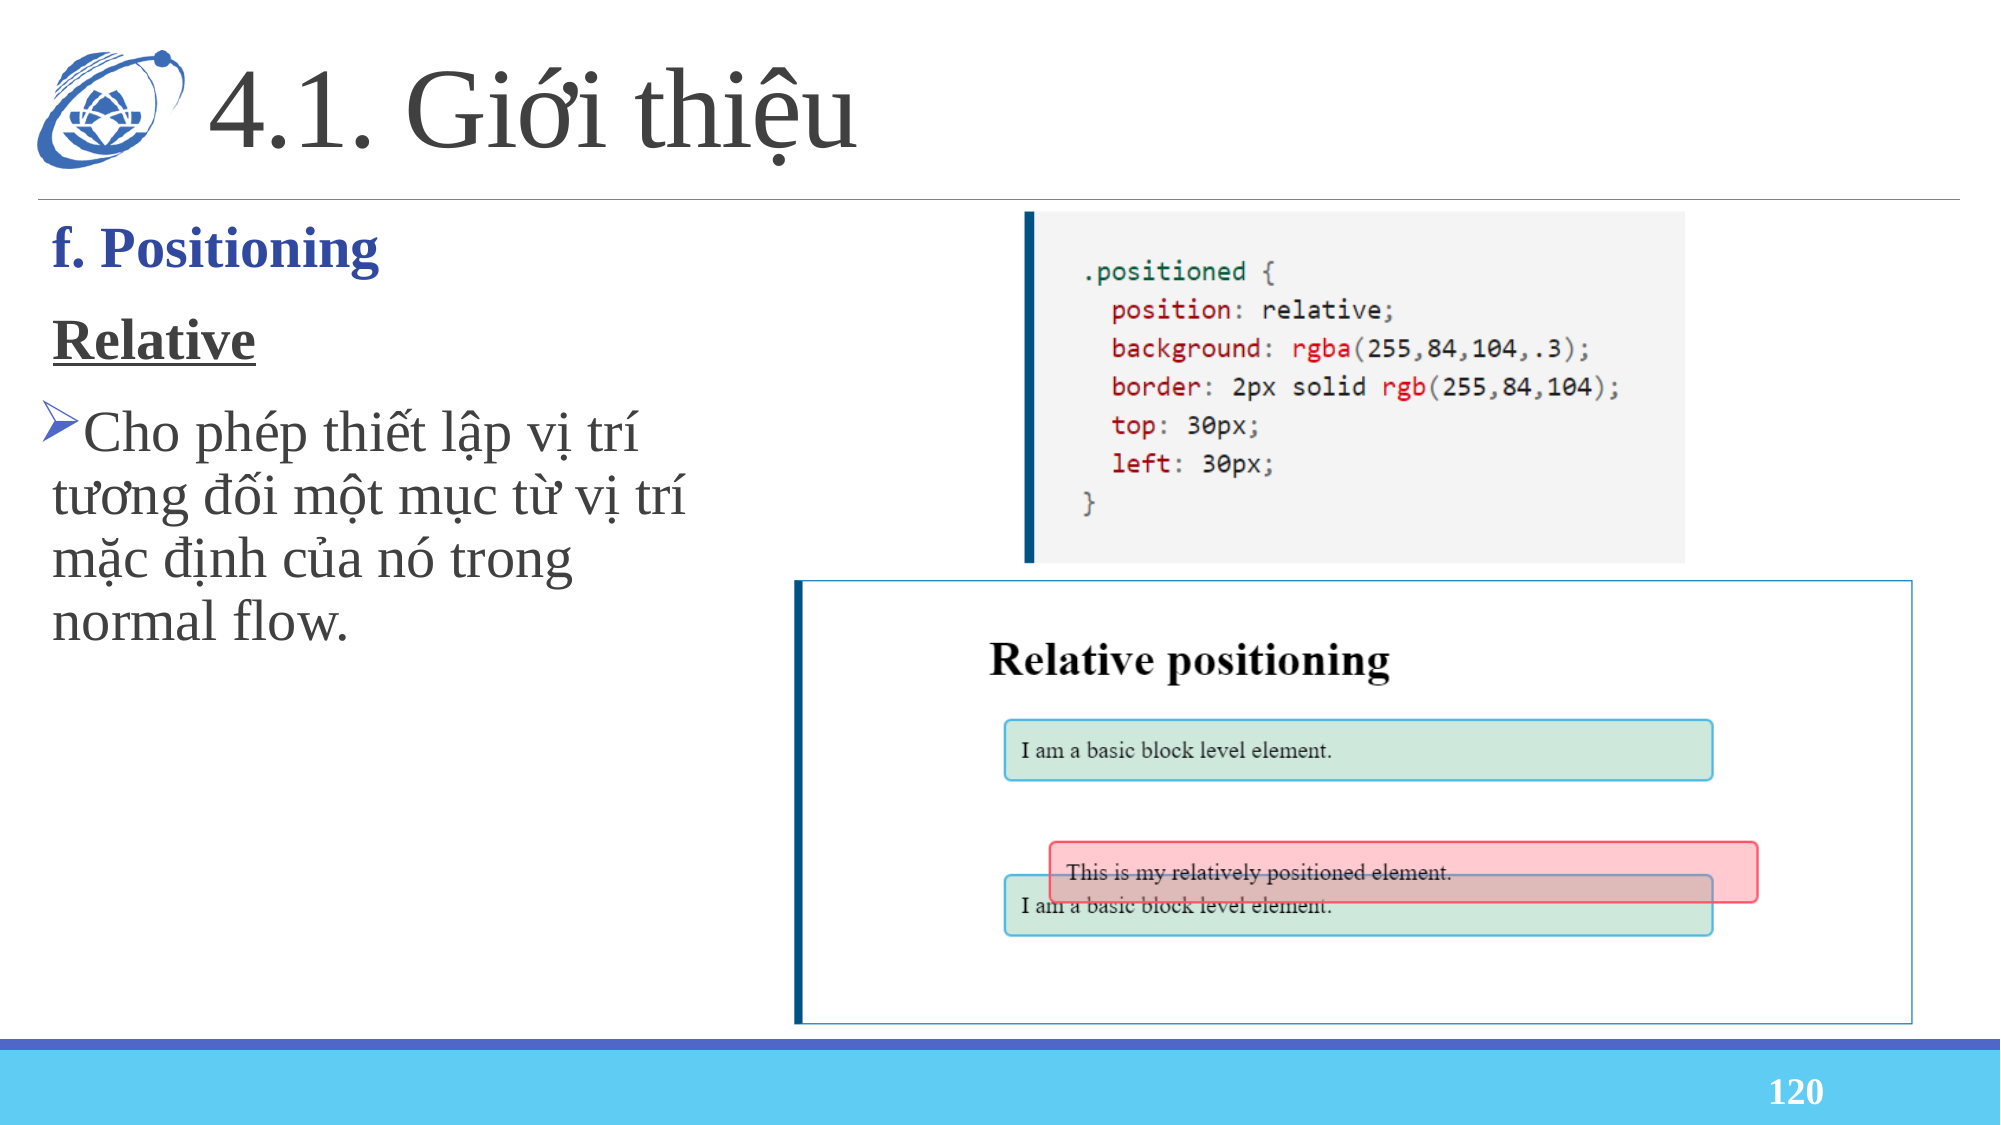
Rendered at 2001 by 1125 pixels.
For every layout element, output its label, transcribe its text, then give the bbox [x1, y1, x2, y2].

list f. Positioning Relative Cho phép thiết lập vị trí tương đối một mục từ vị trí mặc định của nó trong normal flow. [37, 209, 700, 1011]
picture [791, 578, 1916, 1028]
title 4.1. Giới thiệu [193, 47, 1961, 192]
picture [1021, 208, 1686, 567]
picture [37, 34, 185, 183]
slide_number 120 [1624, 1059, 1840, 1120]
